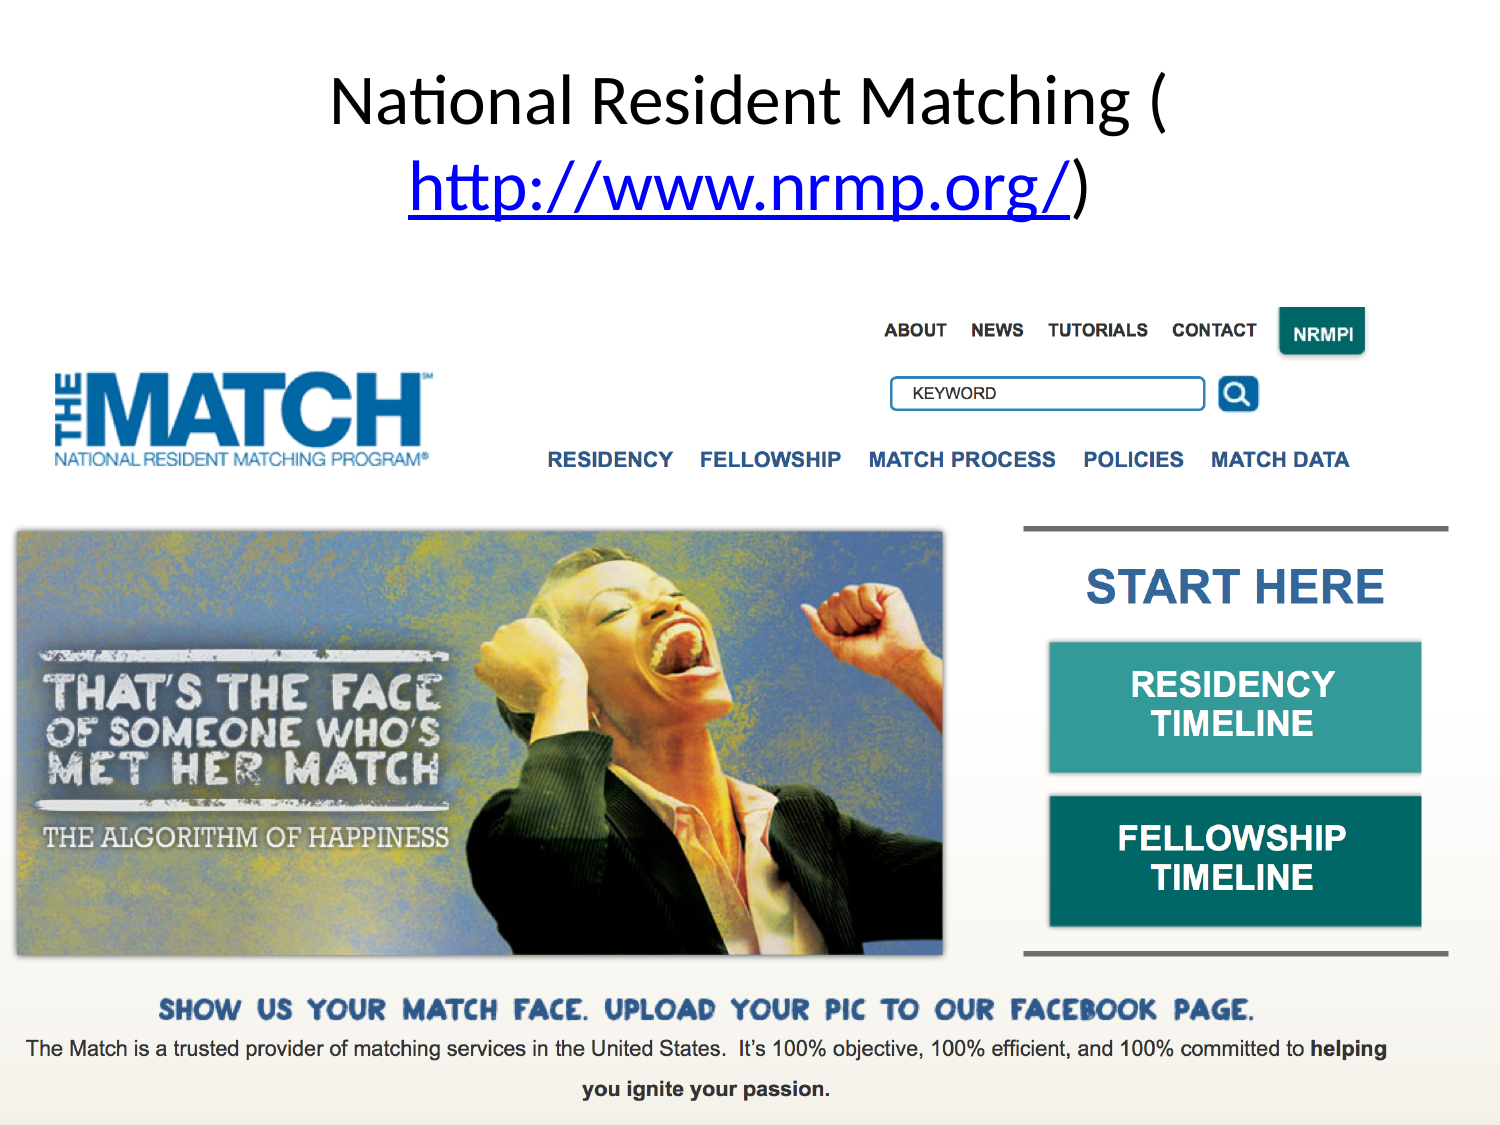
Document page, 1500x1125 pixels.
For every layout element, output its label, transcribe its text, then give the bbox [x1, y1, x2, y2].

picture [0, 307, 1500, 1125]
title National Resident Matching (http://www.nrmp.org/) [75, 45, 1425, 233]
